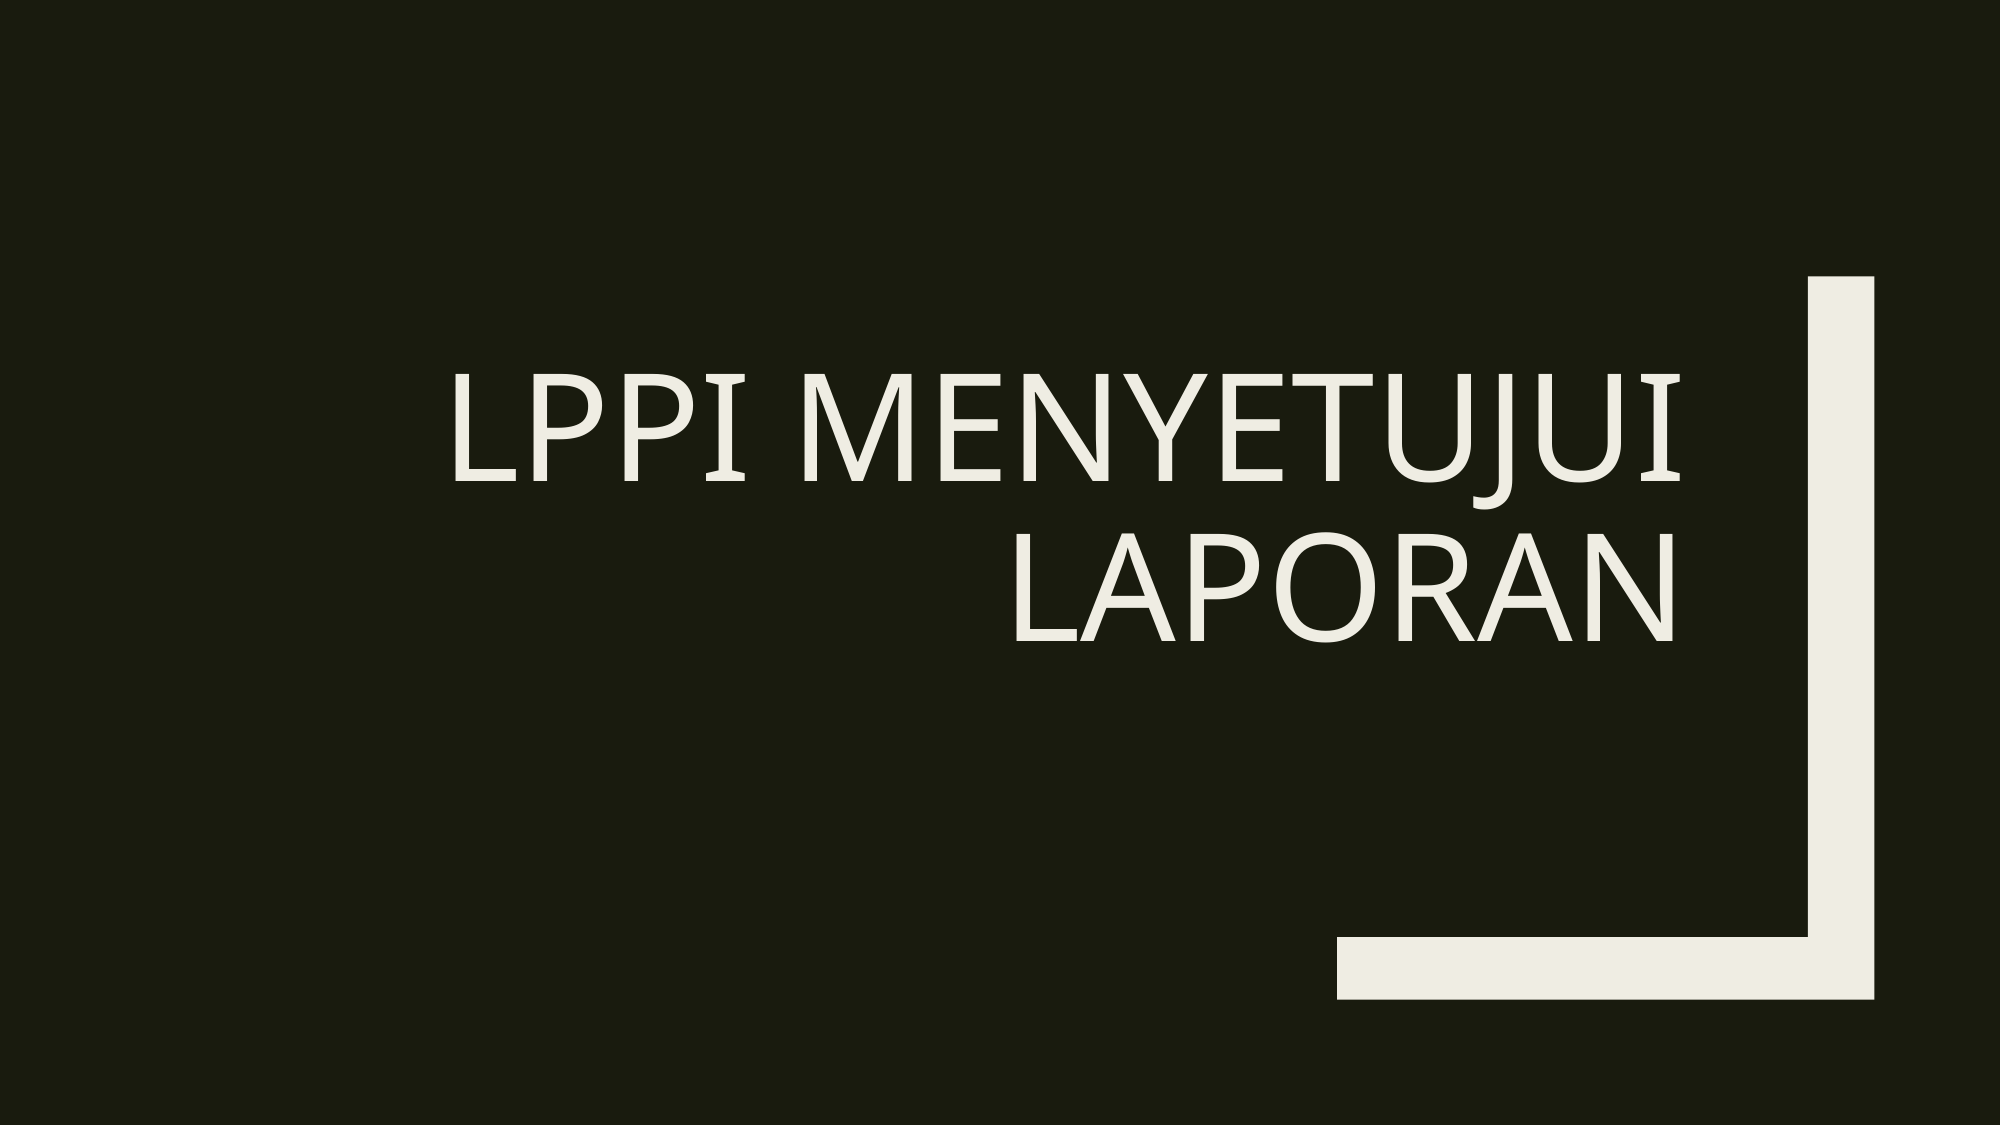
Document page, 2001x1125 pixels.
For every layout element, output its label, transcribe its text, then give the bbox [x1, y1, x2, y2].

title LPPI menyetujui laporan [125, 213, 1703, 682]
